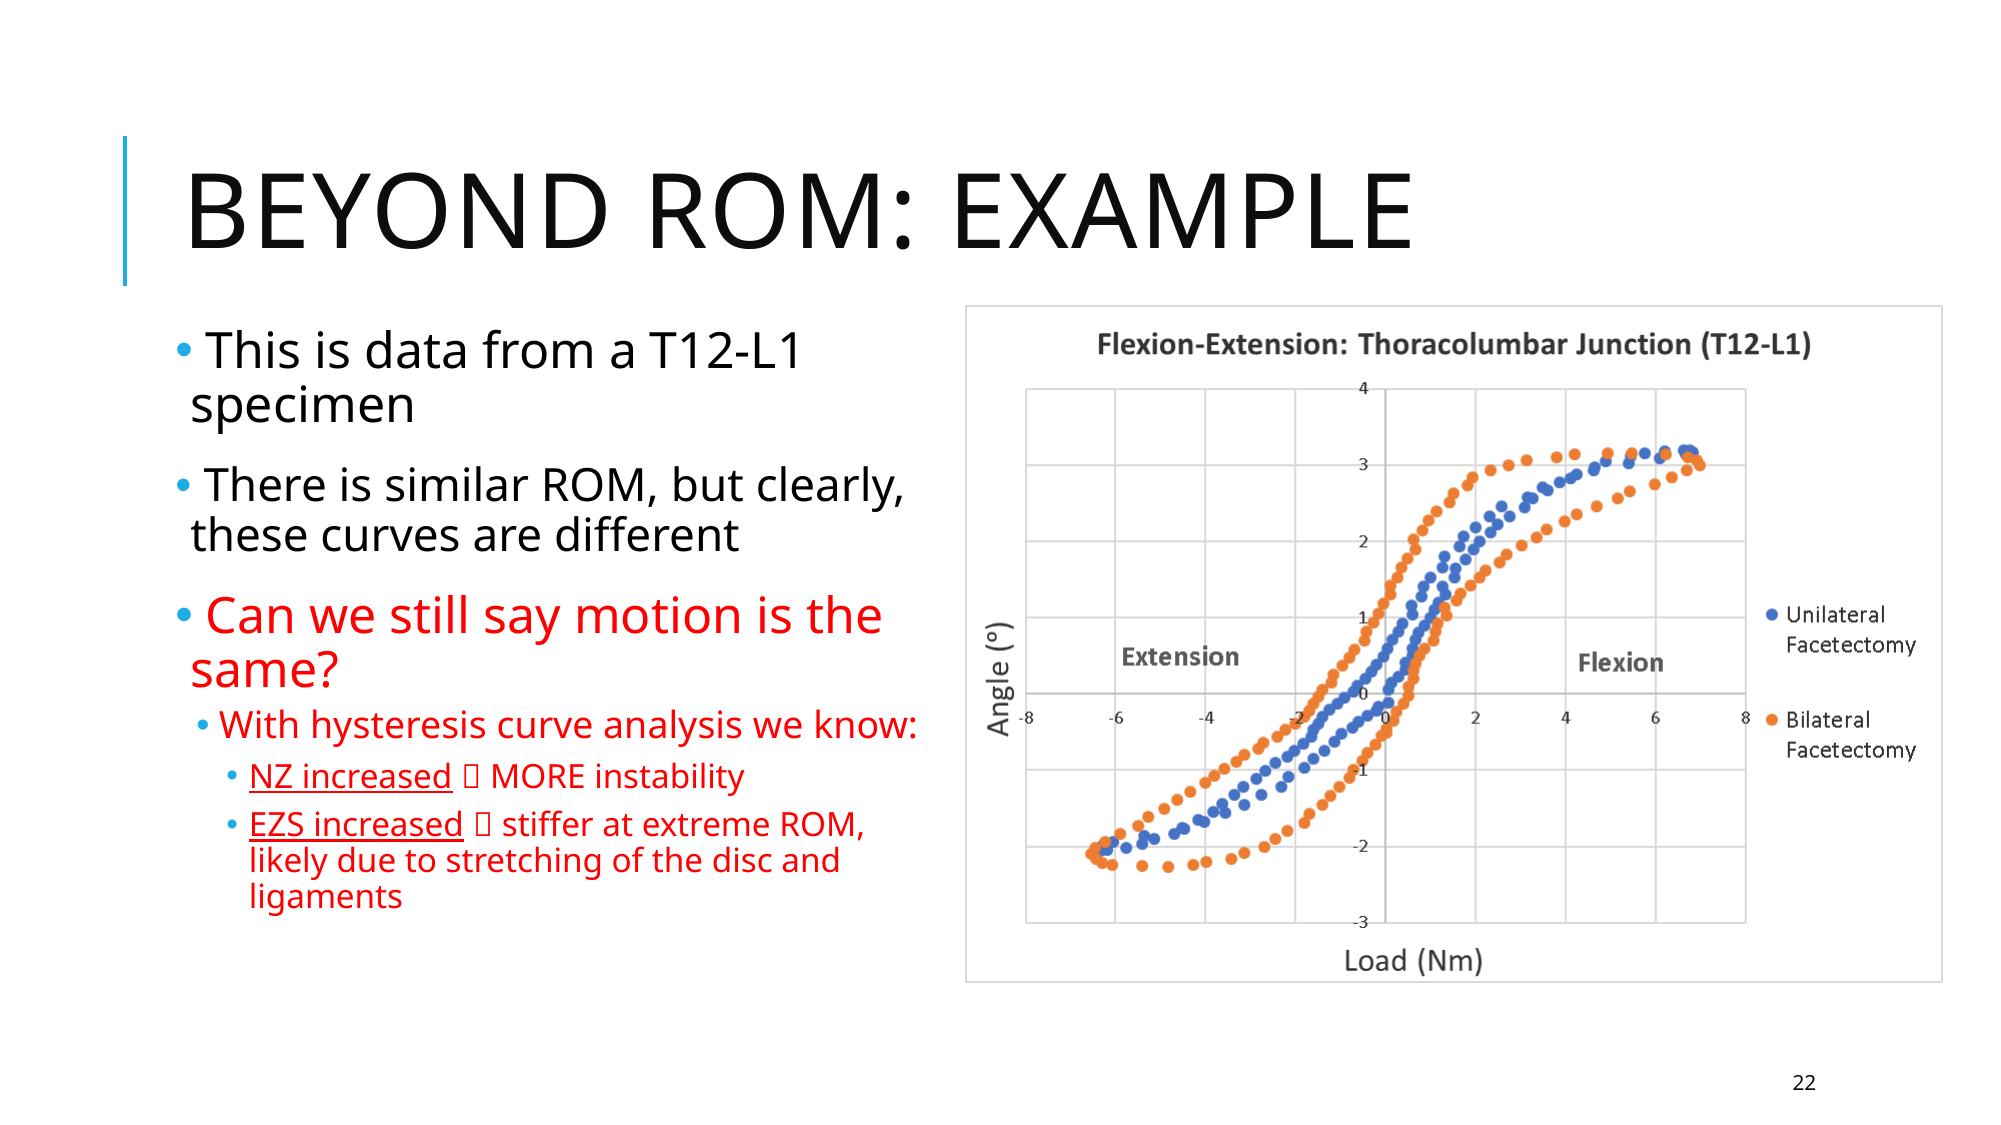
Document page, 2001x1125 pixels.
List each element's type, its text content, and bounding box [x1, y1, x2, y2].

picture [964, 304, 1943, 983]
list This is data from a T12-L1 specimen There is similar ROM, but clearly, these curves are different Can we still say motion is the same? With hysteresis curve analysis we know: NZ increased  MORE instability EZS increased  stiffer at extreme ROM, likely due to stretching of the disc and ligaments [168, 317, 929, 1062]
slide_number 22 [1777, 1061, 1938, 1107]
title BEYOND ROM: Example [168, 96, 1763, 342]
